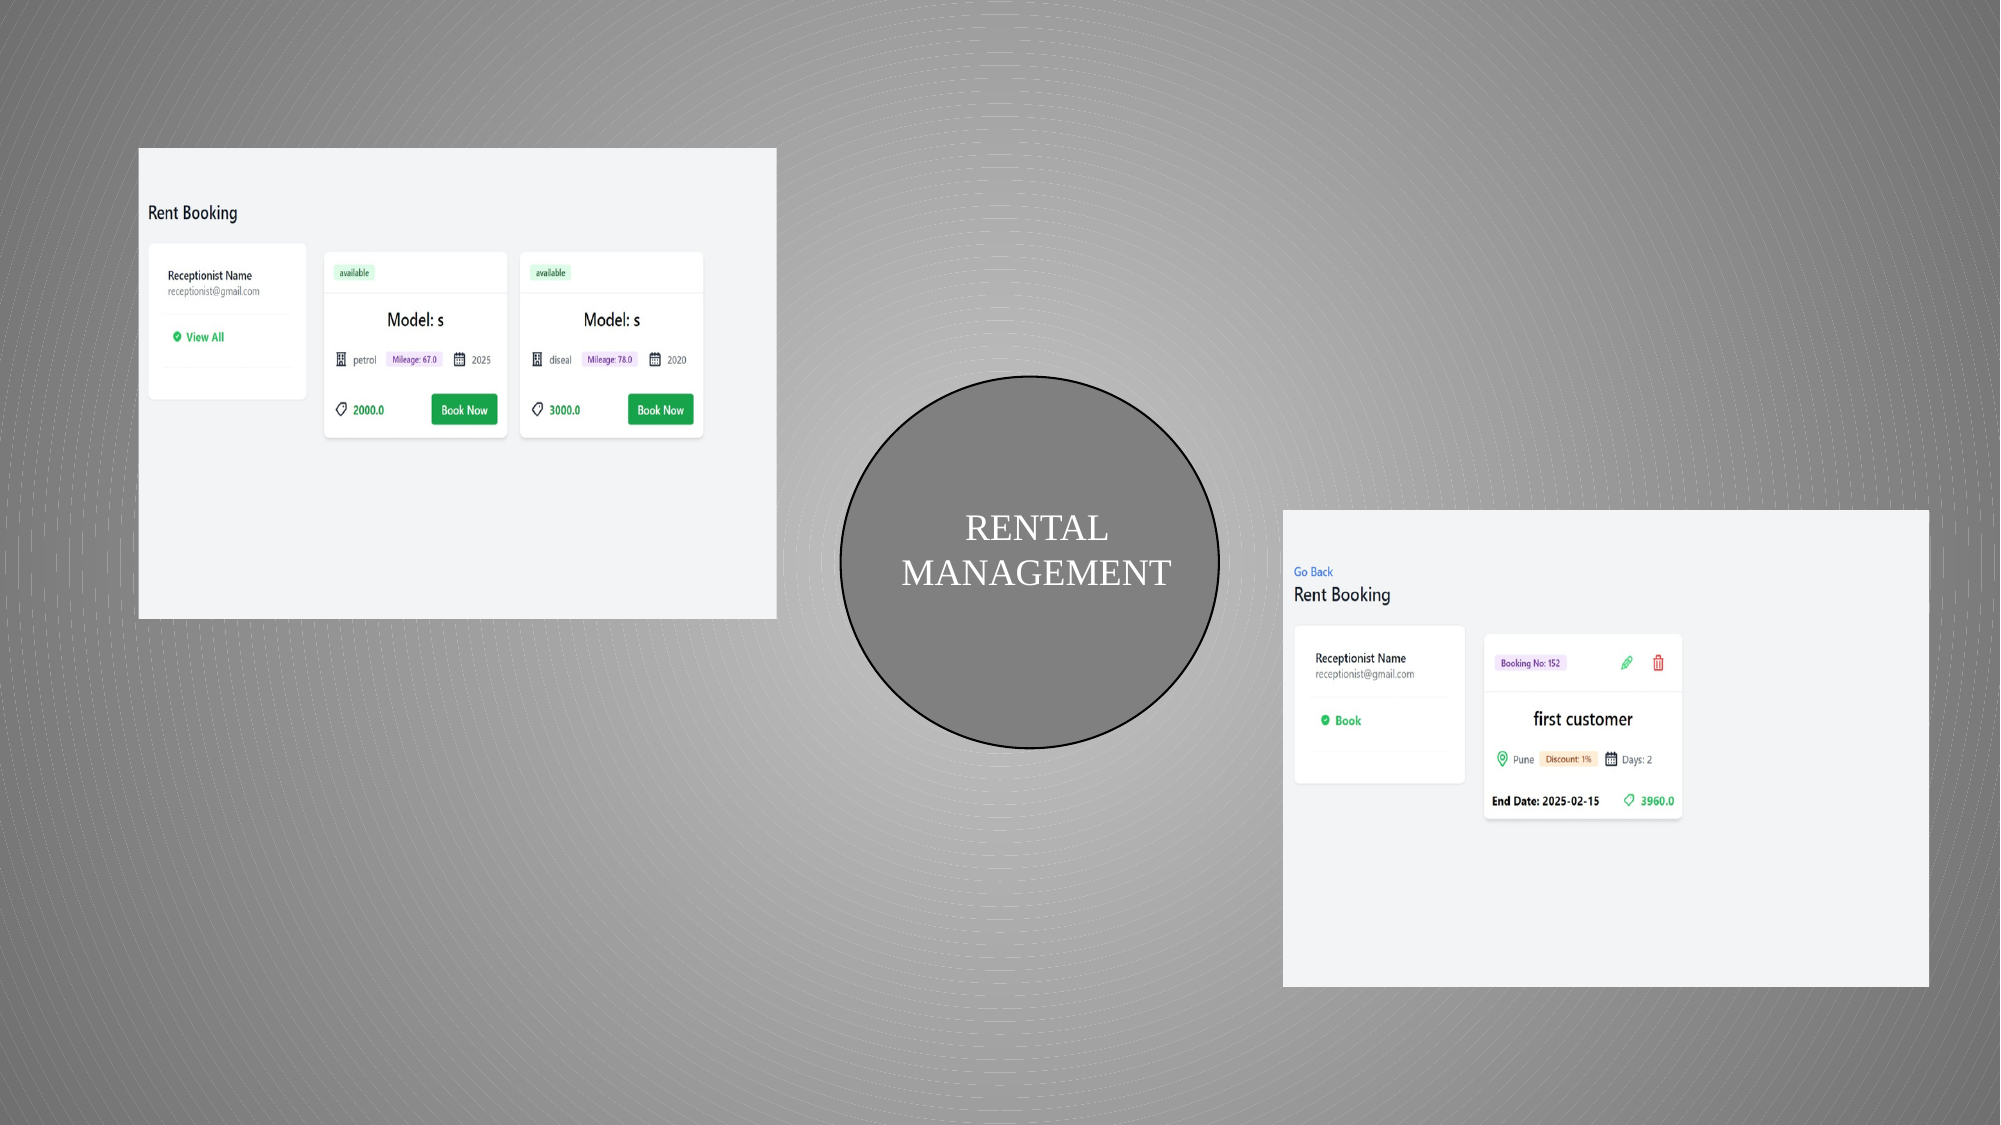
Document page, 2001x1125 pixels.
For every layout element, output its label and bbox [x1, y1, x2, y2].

text_box [1282, 510, 1930, 987]
text_box [840, 376, 1219, 749]
text_box [138, 148, 777, 619]
